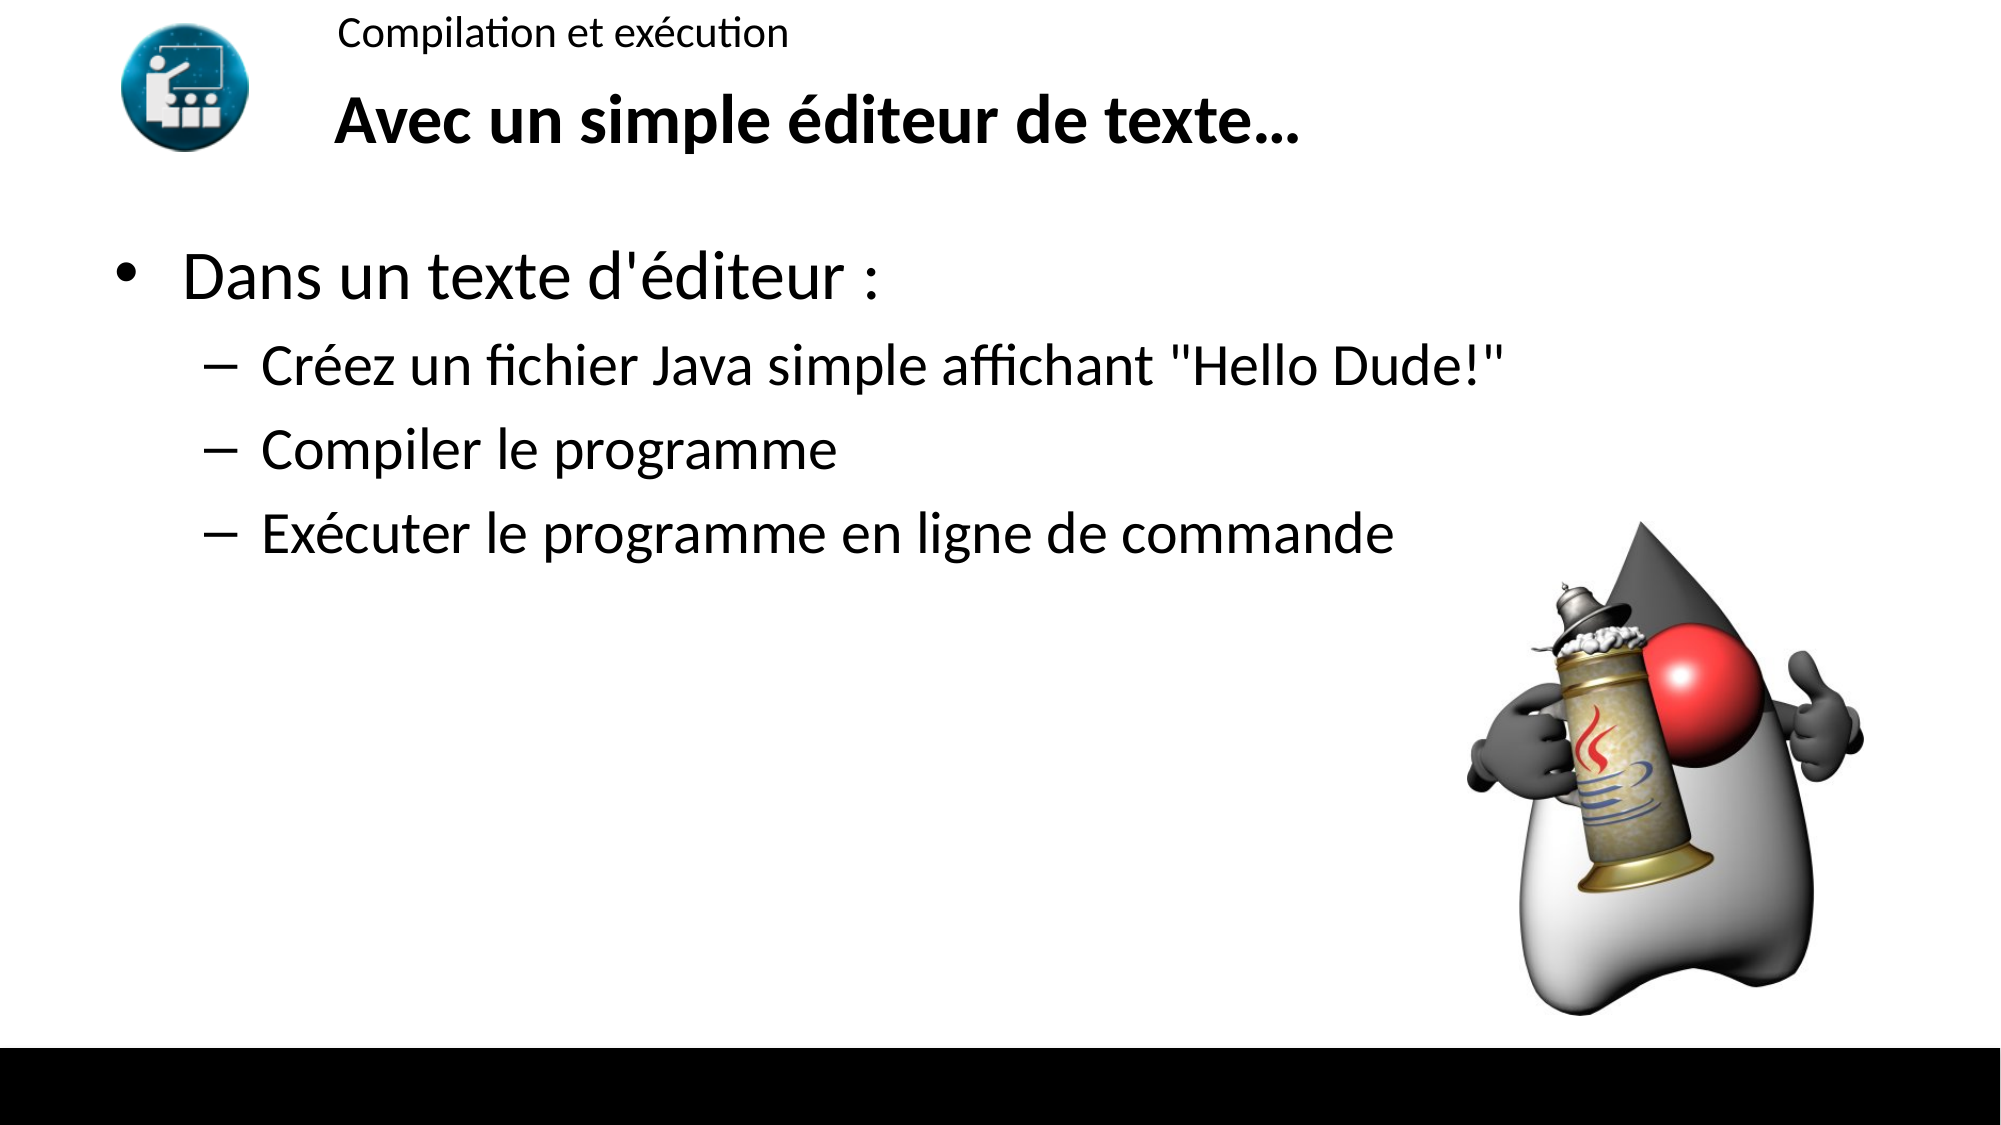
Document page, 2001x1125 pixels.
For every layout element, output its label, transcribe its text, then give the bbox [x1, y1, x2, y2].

list Dans un texte d'éditeur : Créez un fichier Java simple affichant "Hello Dude!" Compiler le programme Exécuter le programme en ligne de commande [99, 222, 1946, 1055]
picture [120, 23, 249, 152]
title Avec un simple éditeur de texte… [319, 67, 1851, 166]
text_box [603, 67, 635, 104]
text_box Compilation et exécution [319, 0, 1851, 67]
picture [1467, 520, 1864, 1017]
